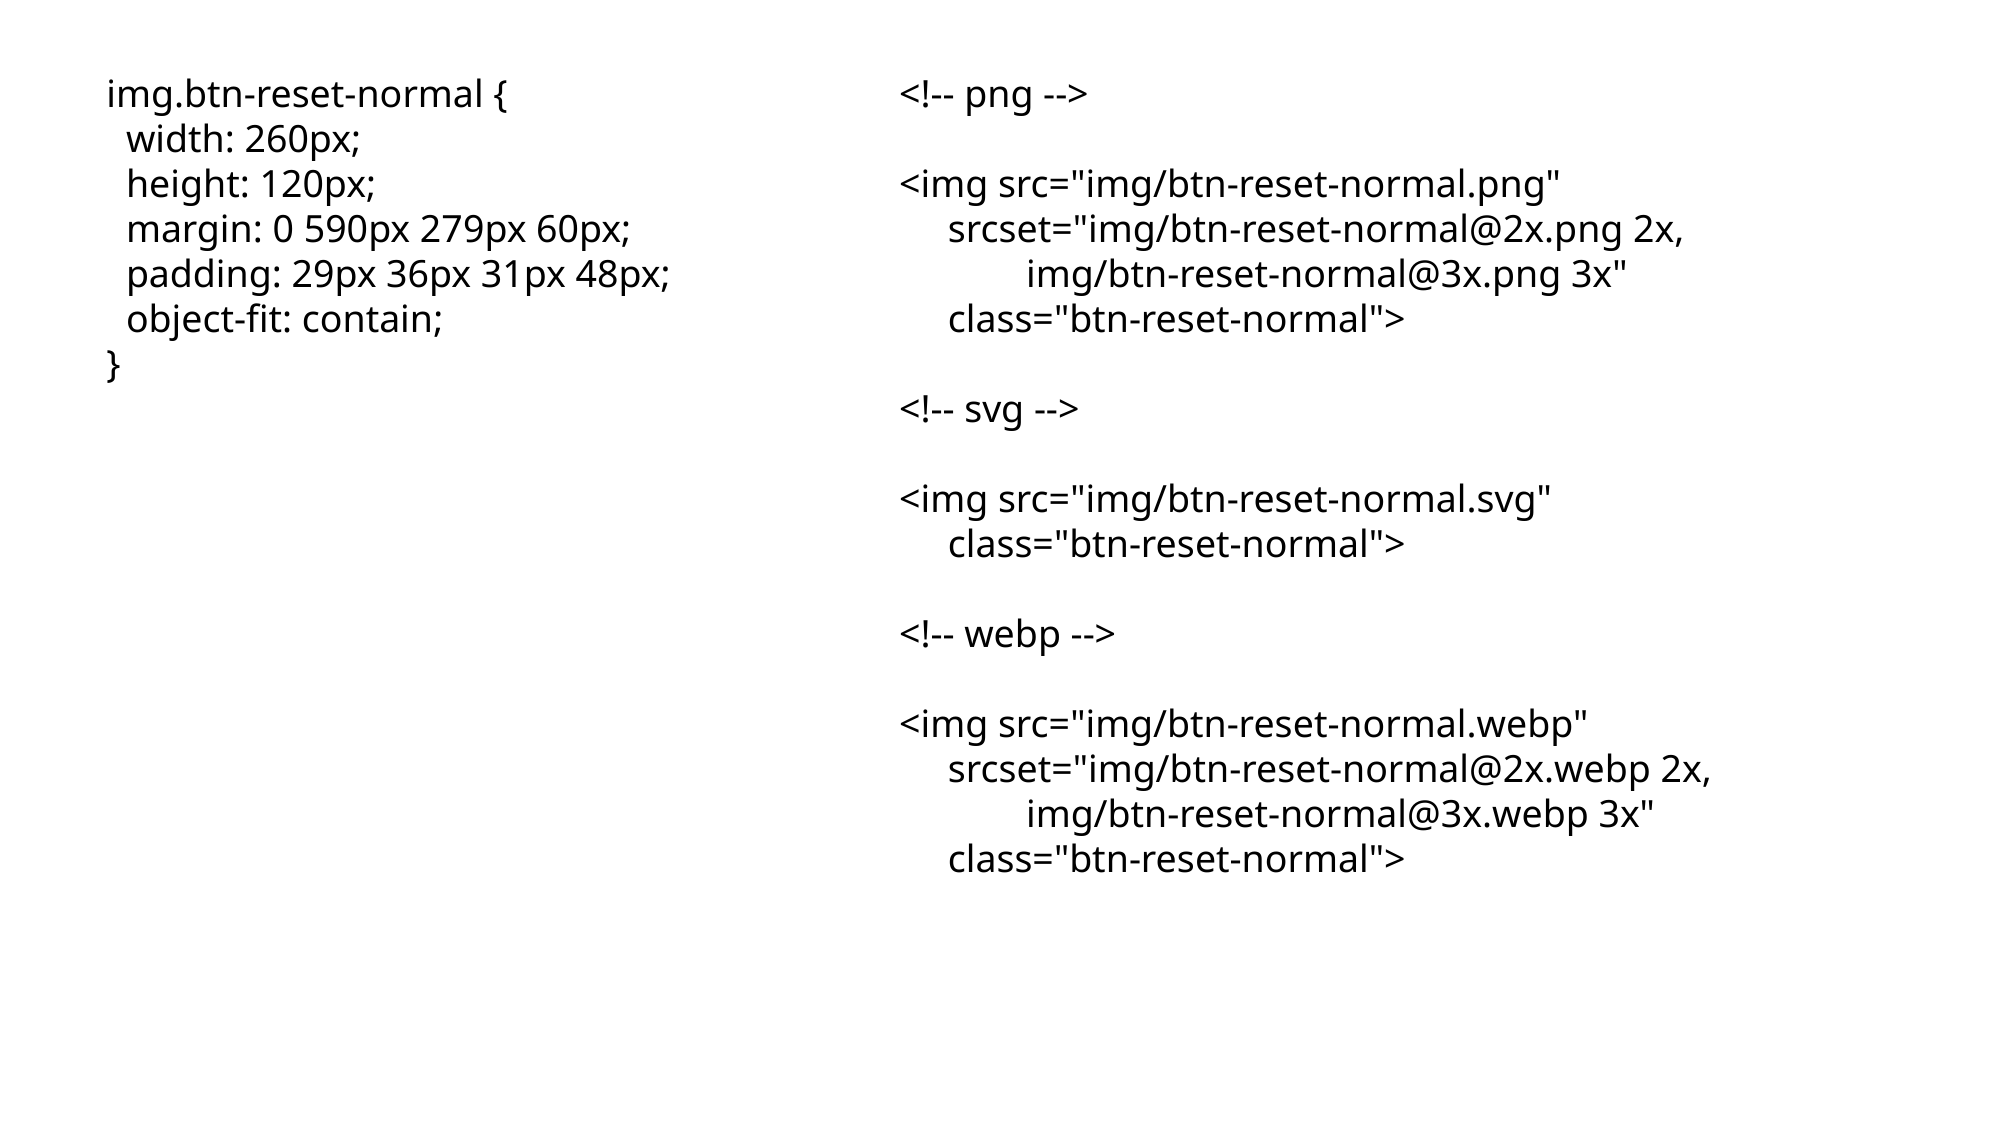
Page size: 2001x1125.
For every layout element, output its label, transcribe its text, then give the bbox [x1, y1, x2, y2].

text_box <!-- png --> <img src="img/btn-reset-normal.png" srcset="img/btn-reset-normal@2x.png 2x, img/btn-reset-normal@3x.png 3x" class="btn-reset-normal"> <!-- svg --> <img src="img/btn-reset-normal.svg" class="btn-reset-normal"> <!-- webp --> <img src="img/btn-reset-normal.webp" srcset="img/btn-reset-normal@2x.webp 2x, img/btn-reset-normal@3x.webp 3x" class="btn-reset-normal"> [884, 62, 1885, 888]
text_box img.btn-reset-normal { width: 260px; height: 120px; margin: 0 590px 279px 60px; padding: 29px 36px 31px 48px; object-fit: contain; } [91, 62, 884, 393]
